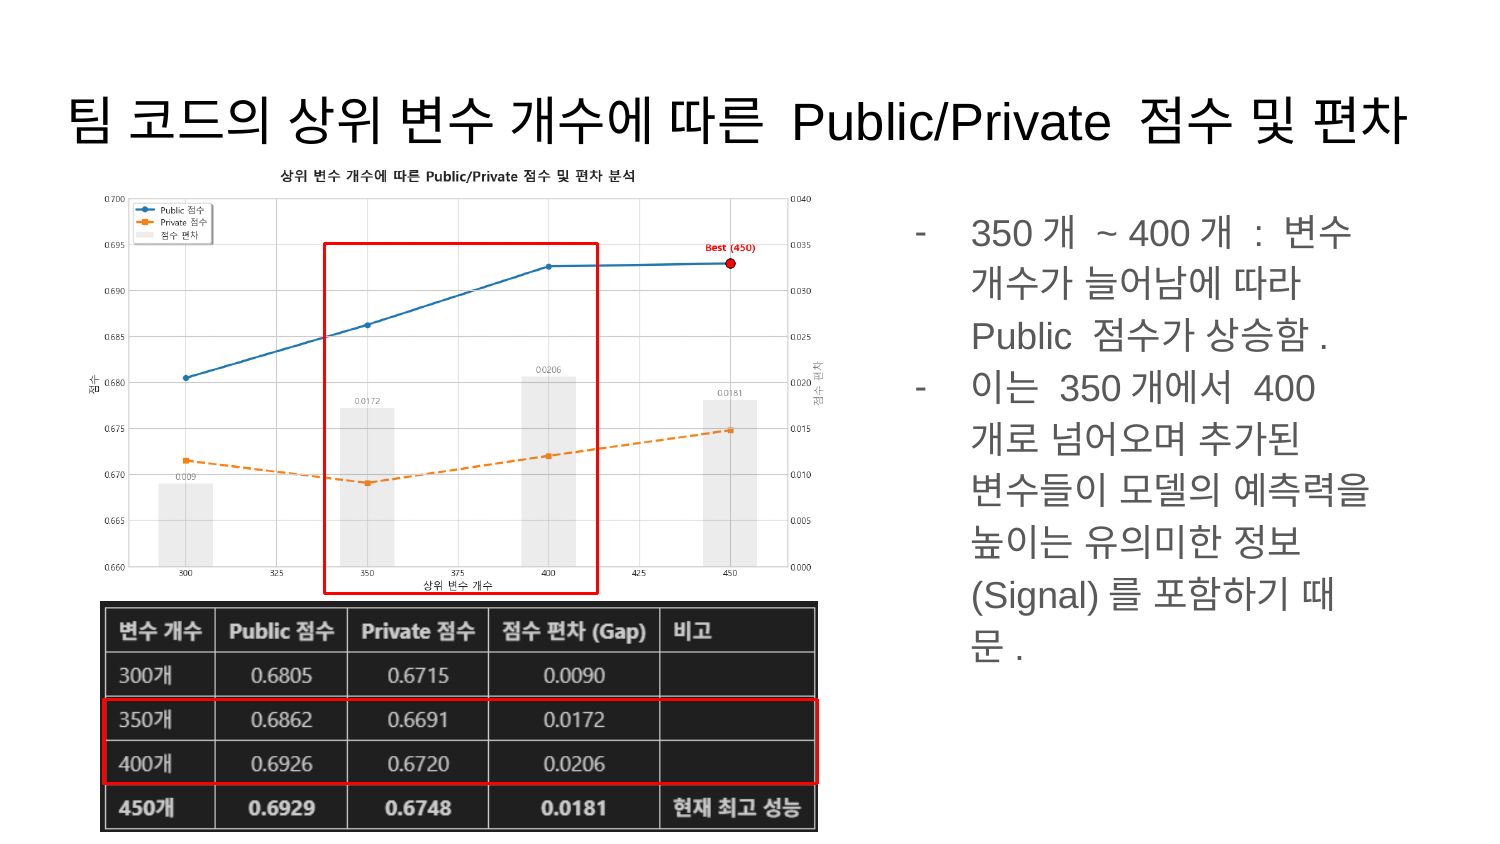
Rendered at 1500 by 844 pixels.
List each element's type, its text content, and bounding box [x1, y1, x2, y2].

picture [100, 601, 818, 833]
picture [86, 166, 829, 595]
list 350개 ~ 400개 : 변수 개수가 늘어남에 따라 Public 점수가 상승함. 이는 350개에서 400개로 넘어오며 추가된 변수들이 모델의 예측력을 높이는 유의미한 정보(Signal)를 포함하기 때문. [880, 186, 1401, 748]
title 팀 코드의 상위 변수 개수에 따른 Public/Private 점수 및 편차 [51, 72, 1449, 167]
